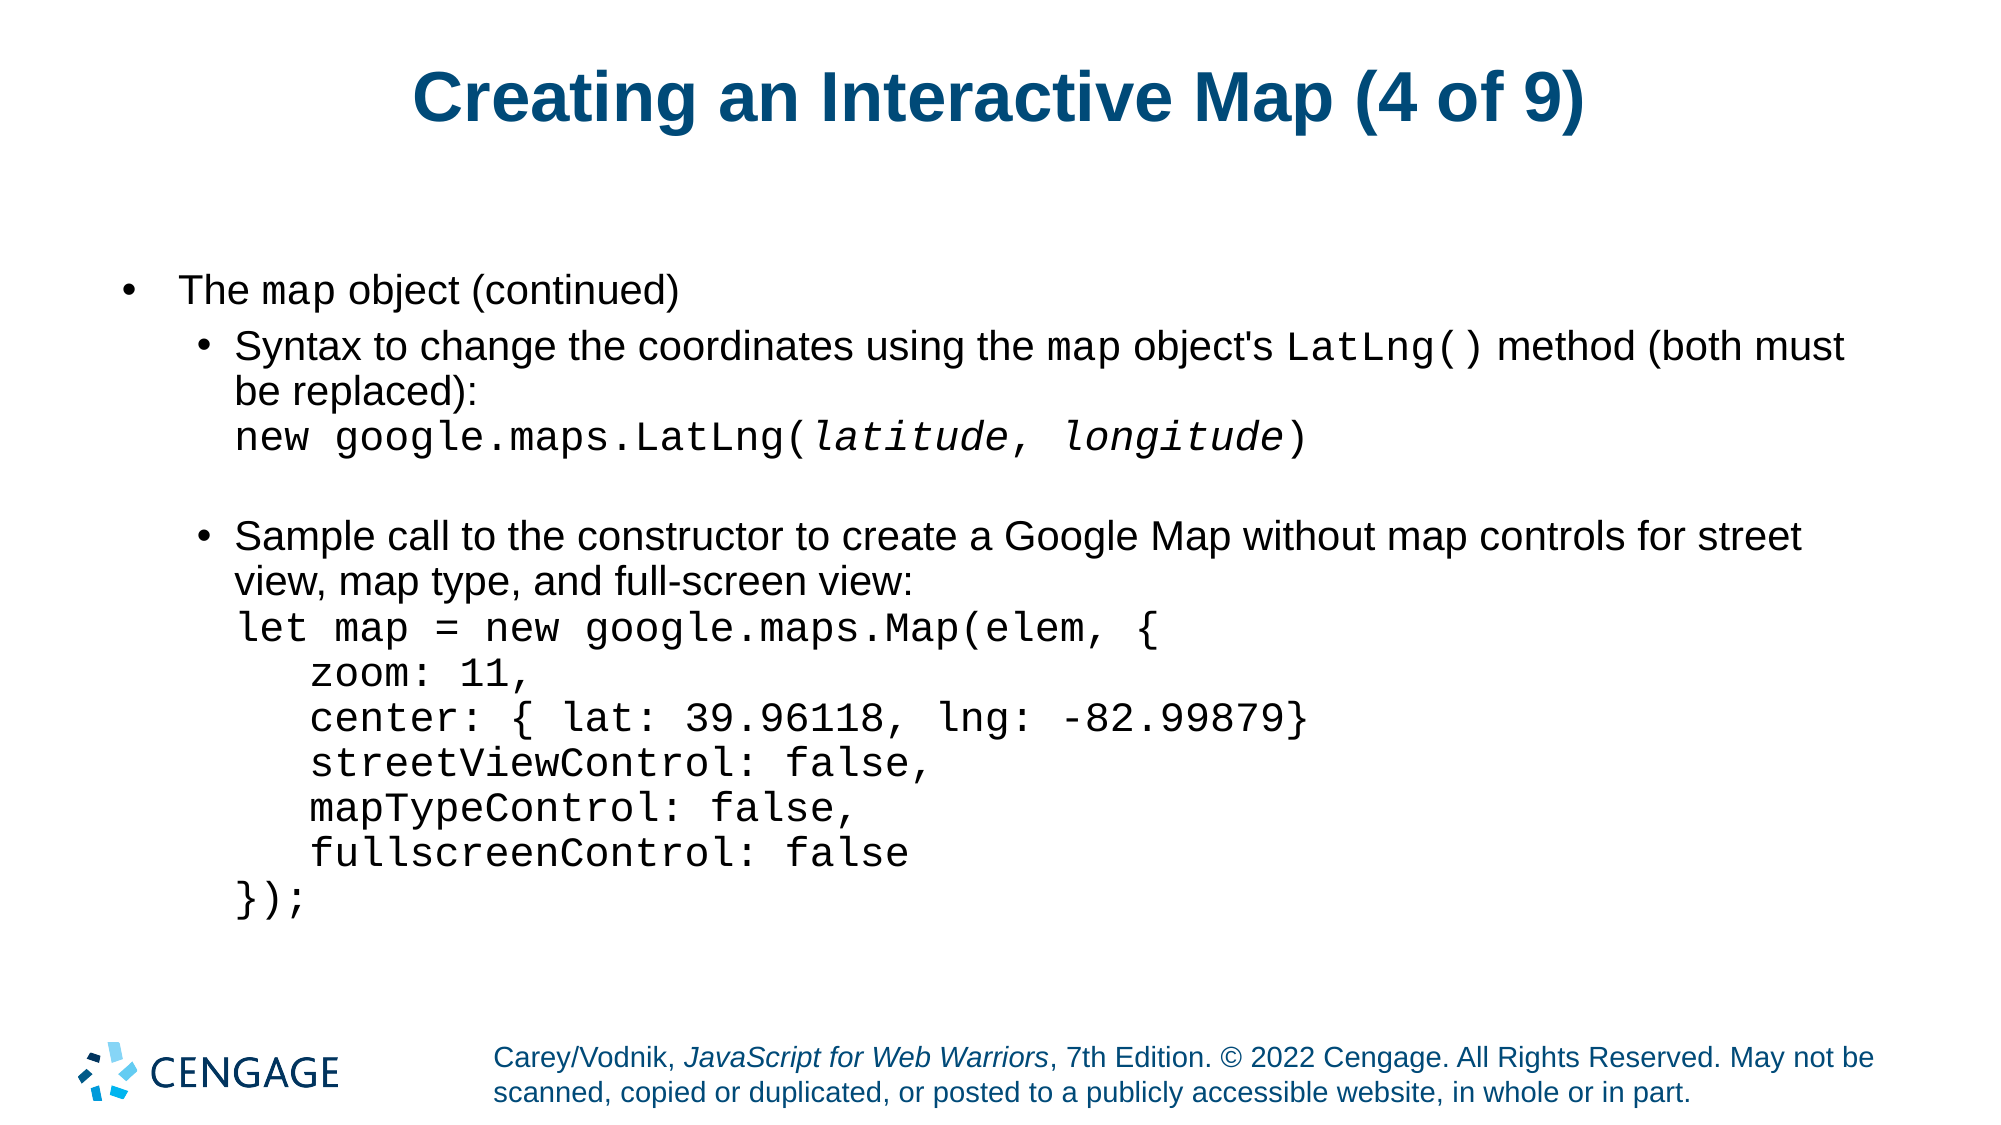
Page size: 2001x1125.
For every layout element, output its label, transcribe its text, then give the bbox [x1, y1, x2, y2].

picture [78, 1042, 338, 1101]
list The map object (continued) Syntax to change the coordinates using the map object's LatLng() method (both must be replaced): new google.maps.LatLng(latitude, longitude) Sample call to the constructor to create a Google Map without map controls for street view, map type, and full-screen view: let map = new google.maps.Map(elem, { zoom: 11, center: { lat: 39.96118, lng: -82.99879} streetViewControl: false, mapTypeControl: false, fullscreenControl: false }); [121, 268, 1880, 990]
title Creating an Interactive Map (4 of 9) [137, 59, 1863, 171]
